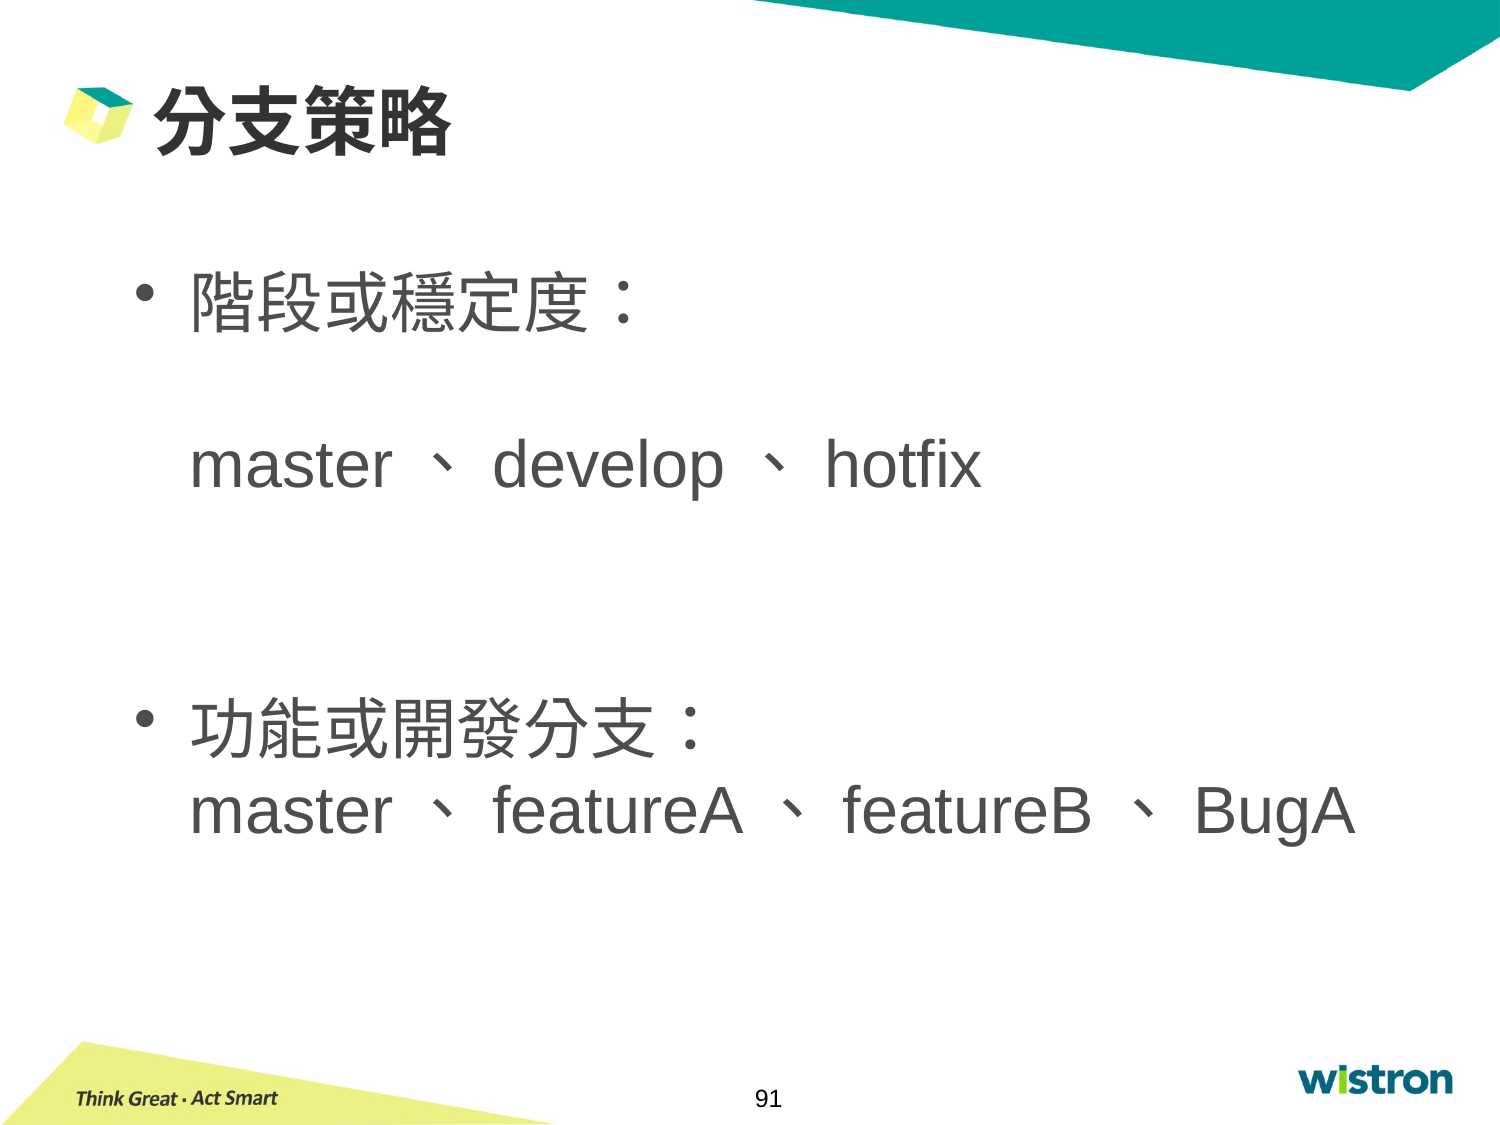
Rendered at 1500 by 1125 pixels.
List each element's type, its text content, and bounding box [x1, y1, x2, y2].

title 分支策略 [137, 67, 1425, 174]
picture [0, 0, 1500, 1125]
slide_number 91 [724, 1074, 813, 1125]
list 階段或穩定度： master、develop、hotfix 功能或開發分支： master、featureA、featureB、BugA [118, 252, 1444, 996]
